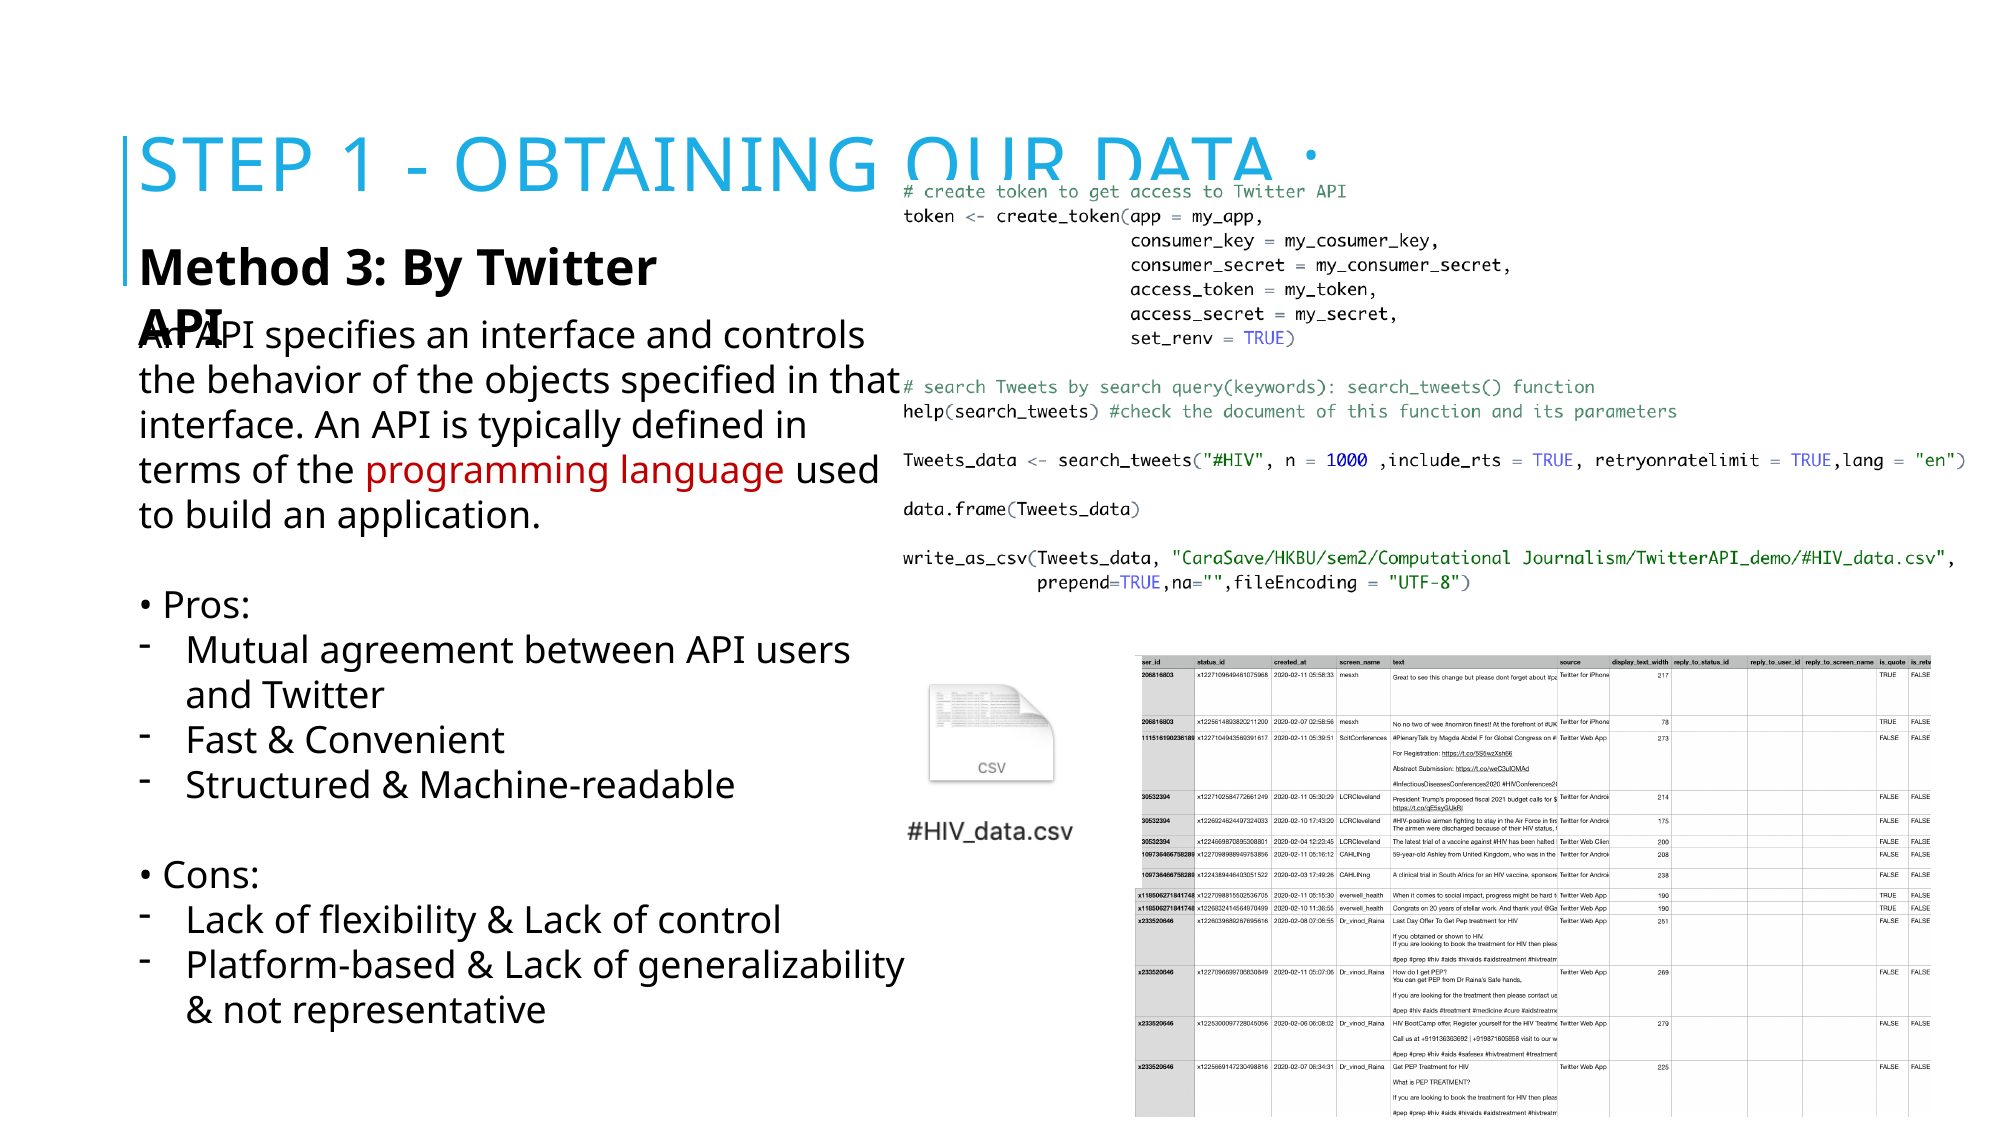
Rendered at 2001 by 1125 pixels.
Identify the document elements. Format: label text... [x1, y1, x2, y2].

text_box An API specifies an interface and controls the behavior of the objects specified in that interface. An API is typically defined in terms of the programming language used to build an application. • Pros: Mutual agreement between API users and Twitter Fast & Convenient Structured & Machine-readable • Cons: Lack of flexibility & Lack of control Platform-based & Lack of generalizability & not representative [123, 303, 928, 1125]
title Step 1 - Obtaining our data : [123, 46, 1719, 293]
picture [896, 180, 1981, 601]
text_box Method 3: By Twitter API [123, 227, 689, 303]
picture [883, 647, 1932, 1117]
